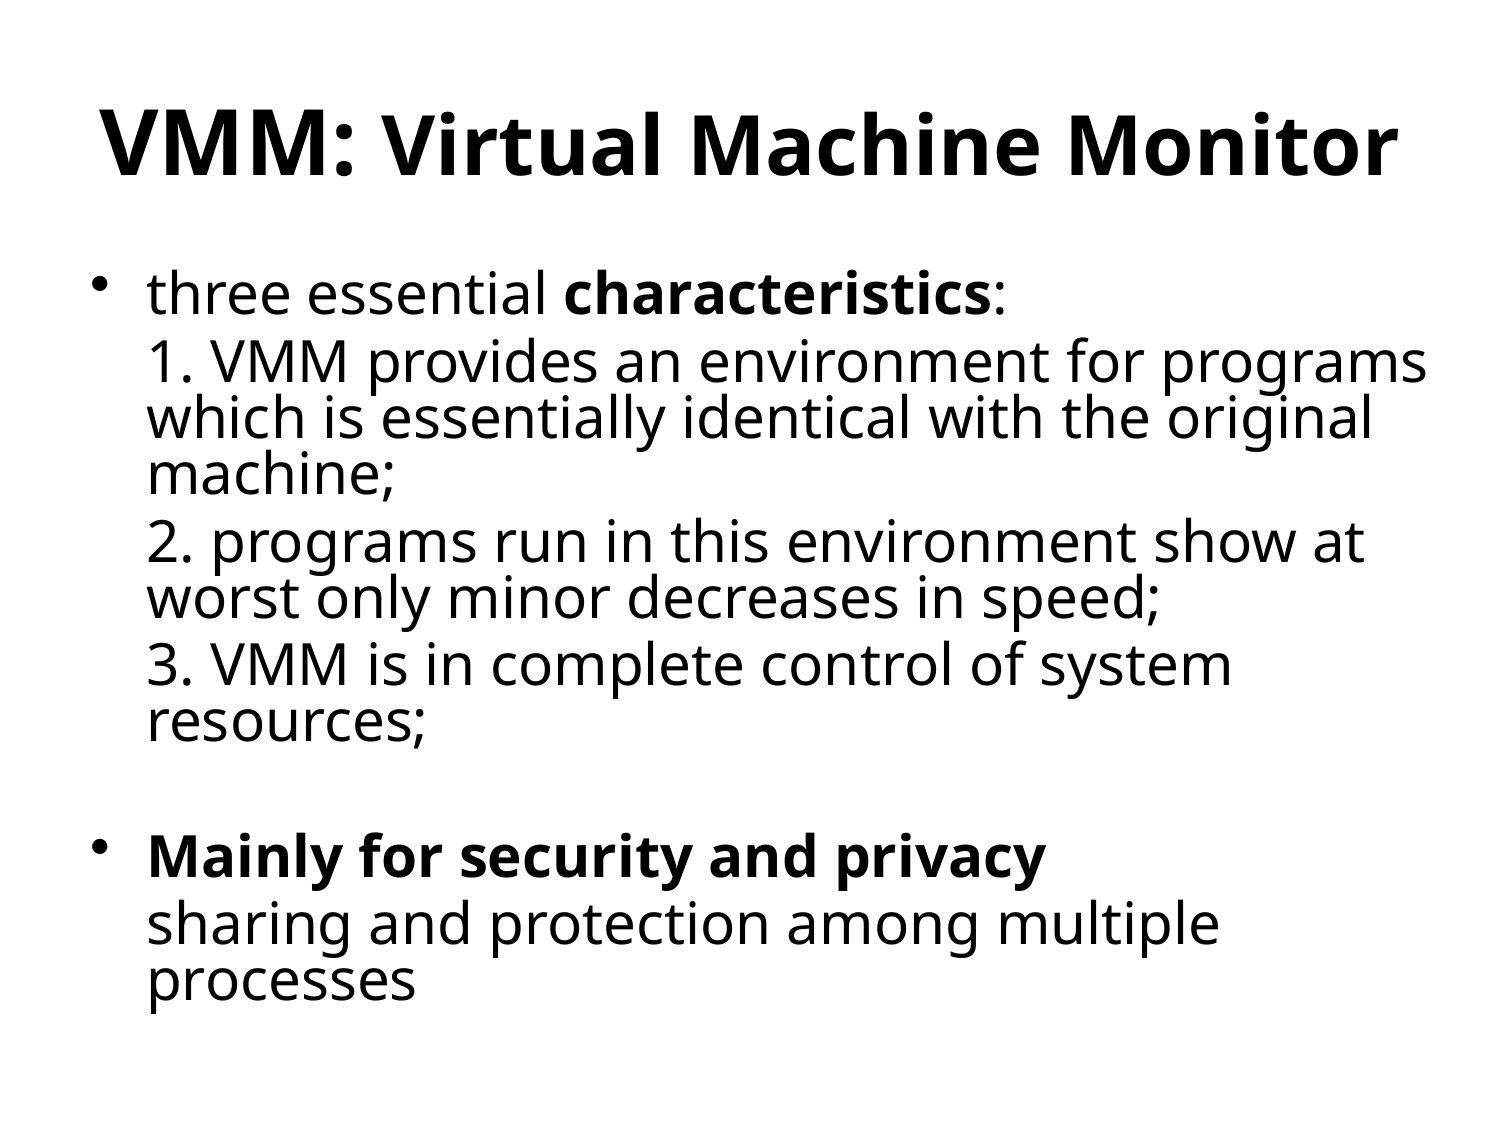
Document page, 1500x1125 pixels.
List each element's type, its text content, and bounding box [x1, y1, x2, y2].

list three essential characteristics: 1. VMM provides an environment for programs which is essentially identical with the original machine; 2. programs run in this environment show at worst only minor decreases in speed; 3. VMM is in complete control of system resources; Mainly for security and privacy sharing and protection among multiple processes [75, 262, 1500, 1125]
title VMM: Virtual Machine Monitor [0, 45, 1500, 233]
